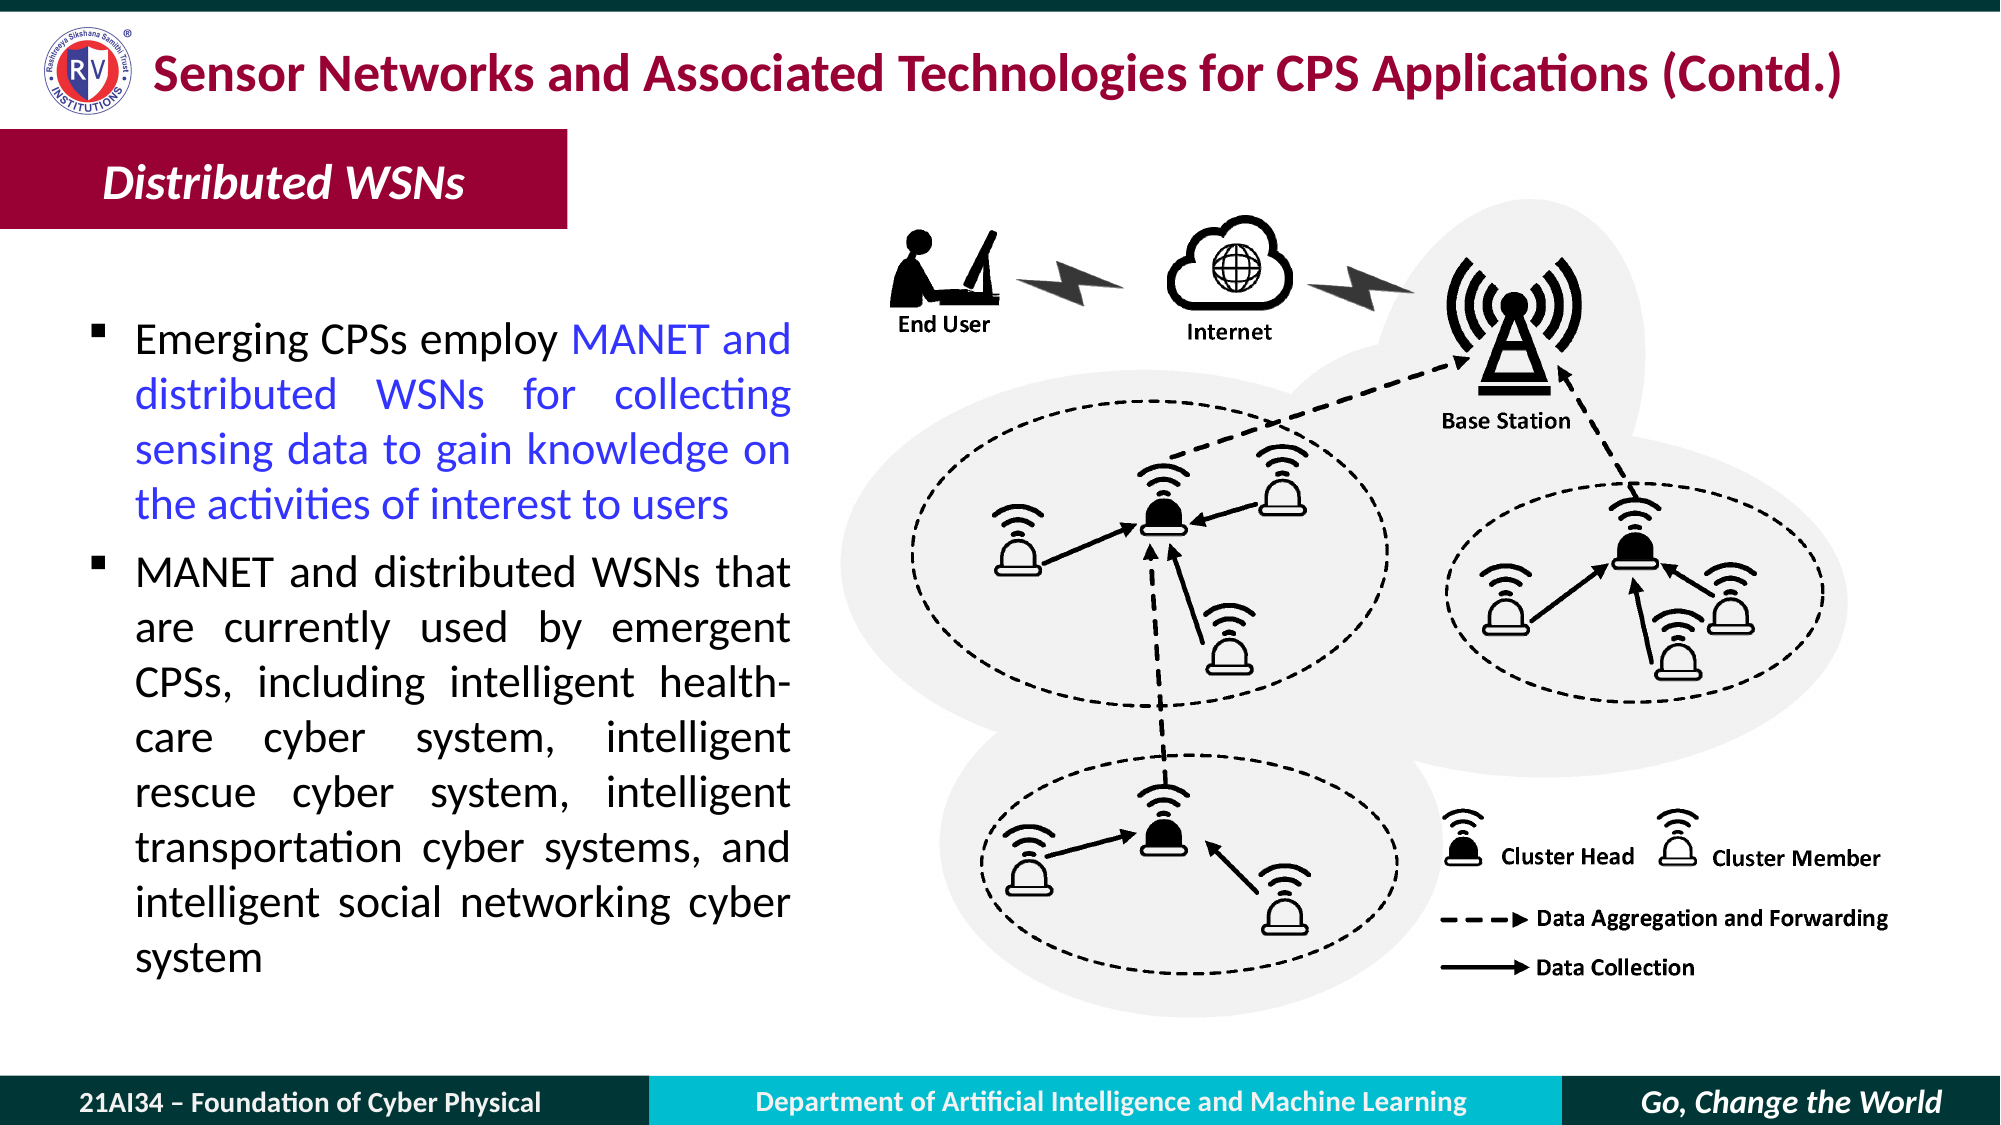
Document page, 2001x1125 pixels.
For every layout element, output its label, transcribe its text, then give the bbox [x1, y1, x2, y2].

text_box Emerging CPSs employ MANET and distributed WSNs for collecting sensing data to gain knowledge on the activities of interest to users MANET and distributed WSNs that are currently used by emergent CPSs, including intelligent health-care cyber system, intelligent rescue cyber system, intelligent transportation cyber systems, and intelligent social networking cyber system [73, 301, 807, 989]
picture [830, 191, 1897, 1025]
title Sensor Networks and Associated Technologies for CPS Applications (Contd.) [137, 24, 1863, 125]
text_box Distributed WSNs [0, 128, 568, 230]
picture [37, 20, 138, 121]
